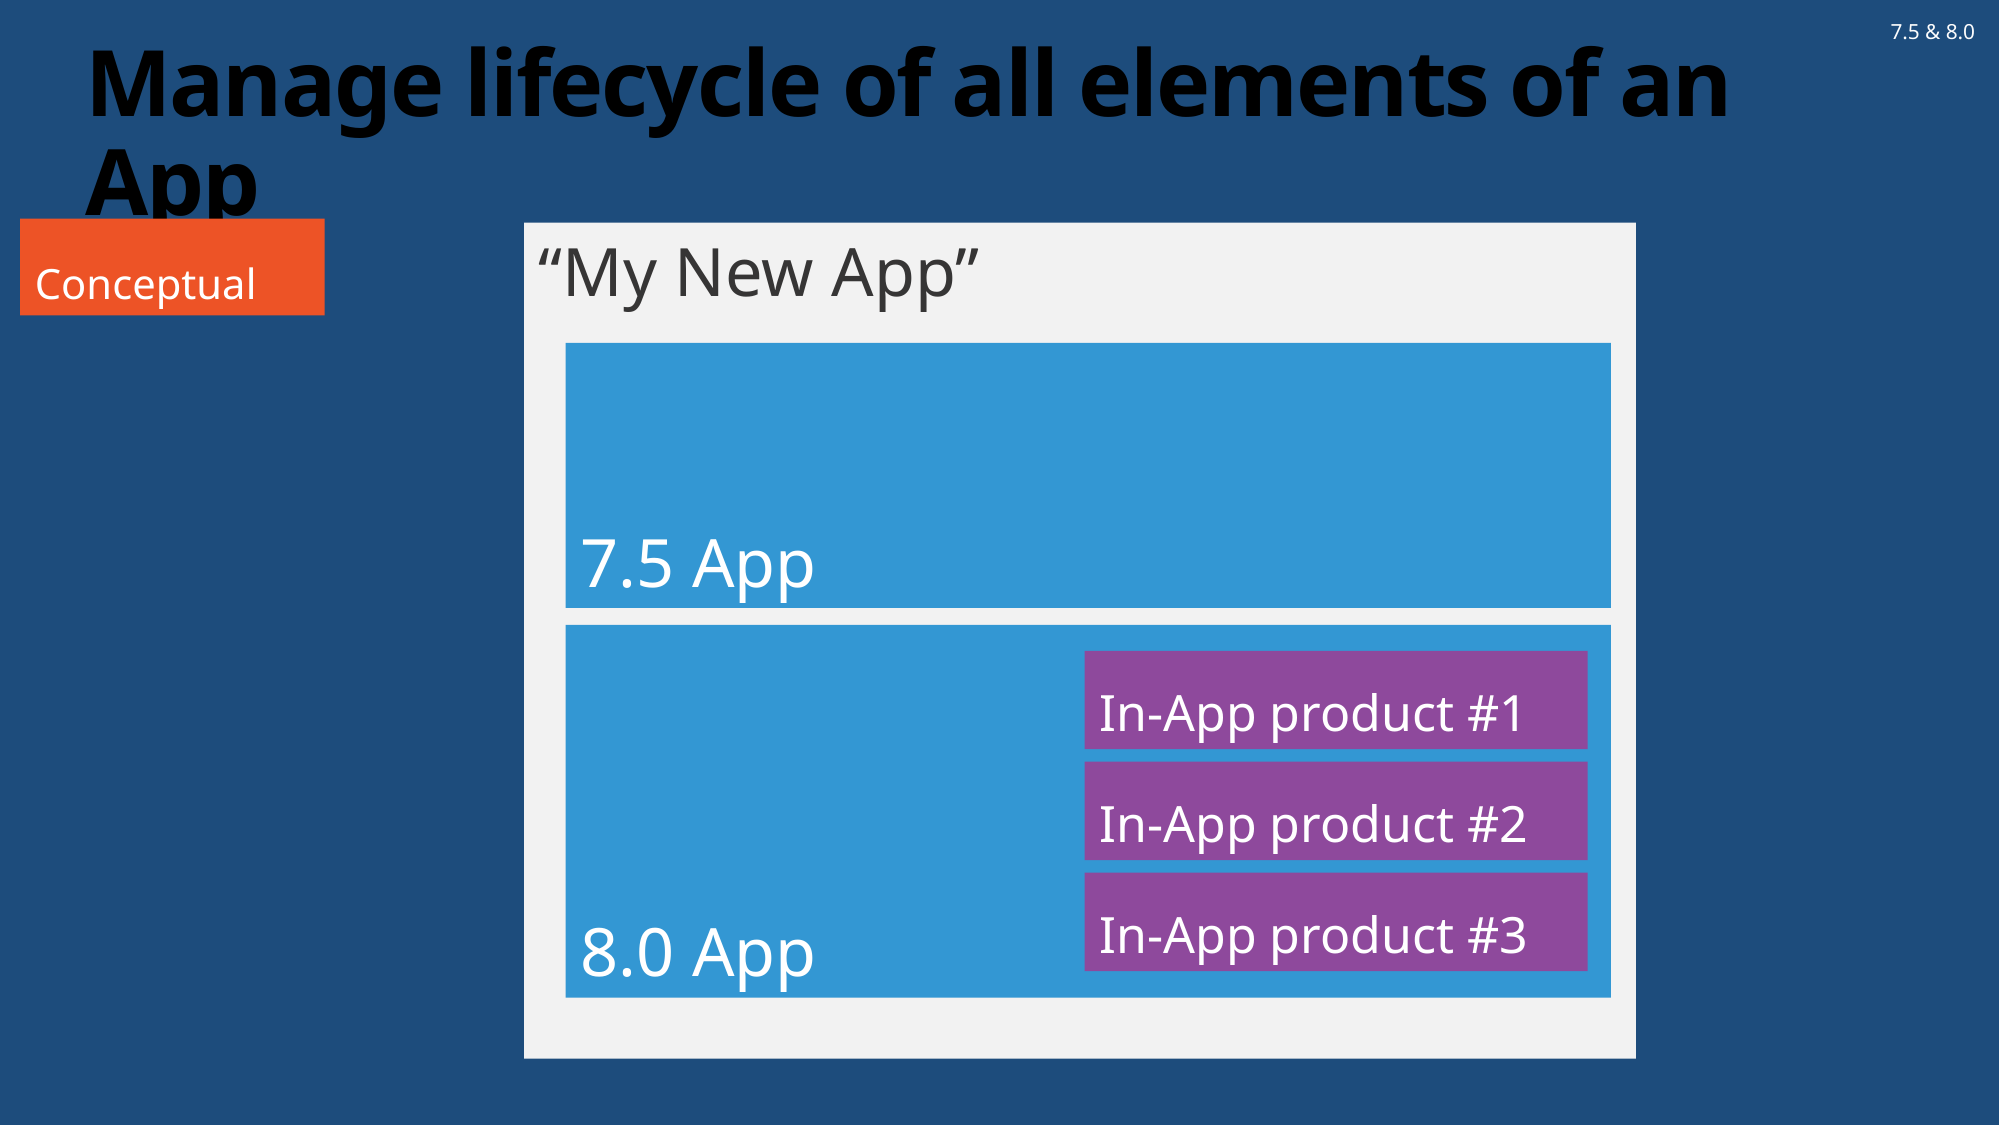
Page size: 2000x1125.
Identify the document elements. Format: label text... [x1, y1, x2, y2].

text_box Conceptual [20, 218, 325, 316]
text_box 7.5 App [565, 342, 1611, 608]
title Manage lifecycle of all elements of an App [85, 37, 1914, 138]
text_box 7.5 & 8.0 [1875, 10, 1990, 56]
text_box In-App product #3 [1084, 872, 1588, 972]
text_box In-App product #1 [1084, 650, 1588, 750]
text_box 8.0 App [565, 624, 1611, 998]
text_box In-App product #2 [1084, 761, 1588, 861]
text_box “My New App” [524, 222, 1636, 1059]
